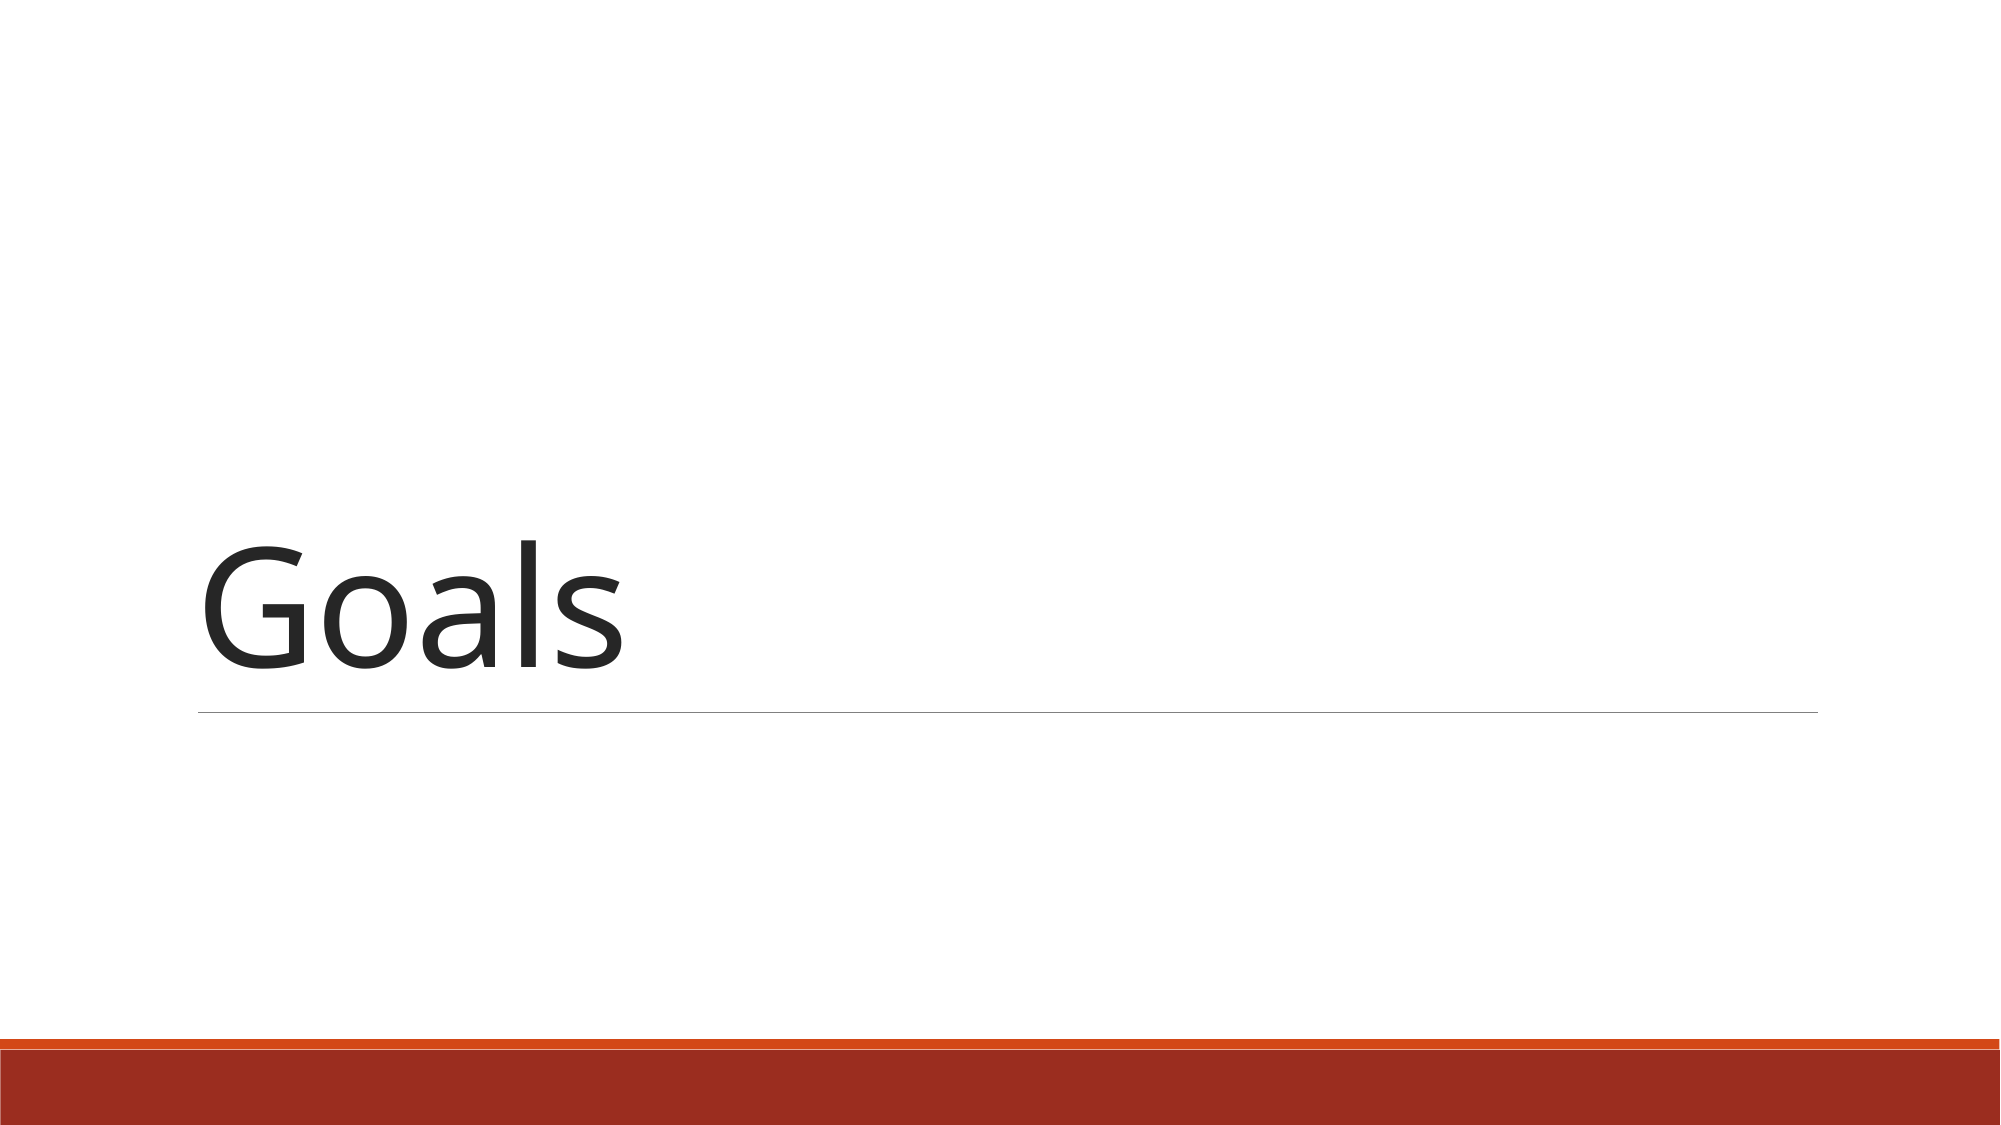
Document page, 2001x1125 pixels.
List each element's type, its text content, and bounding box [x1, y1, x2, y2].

title Goals [180, 124, 1830, 710]
